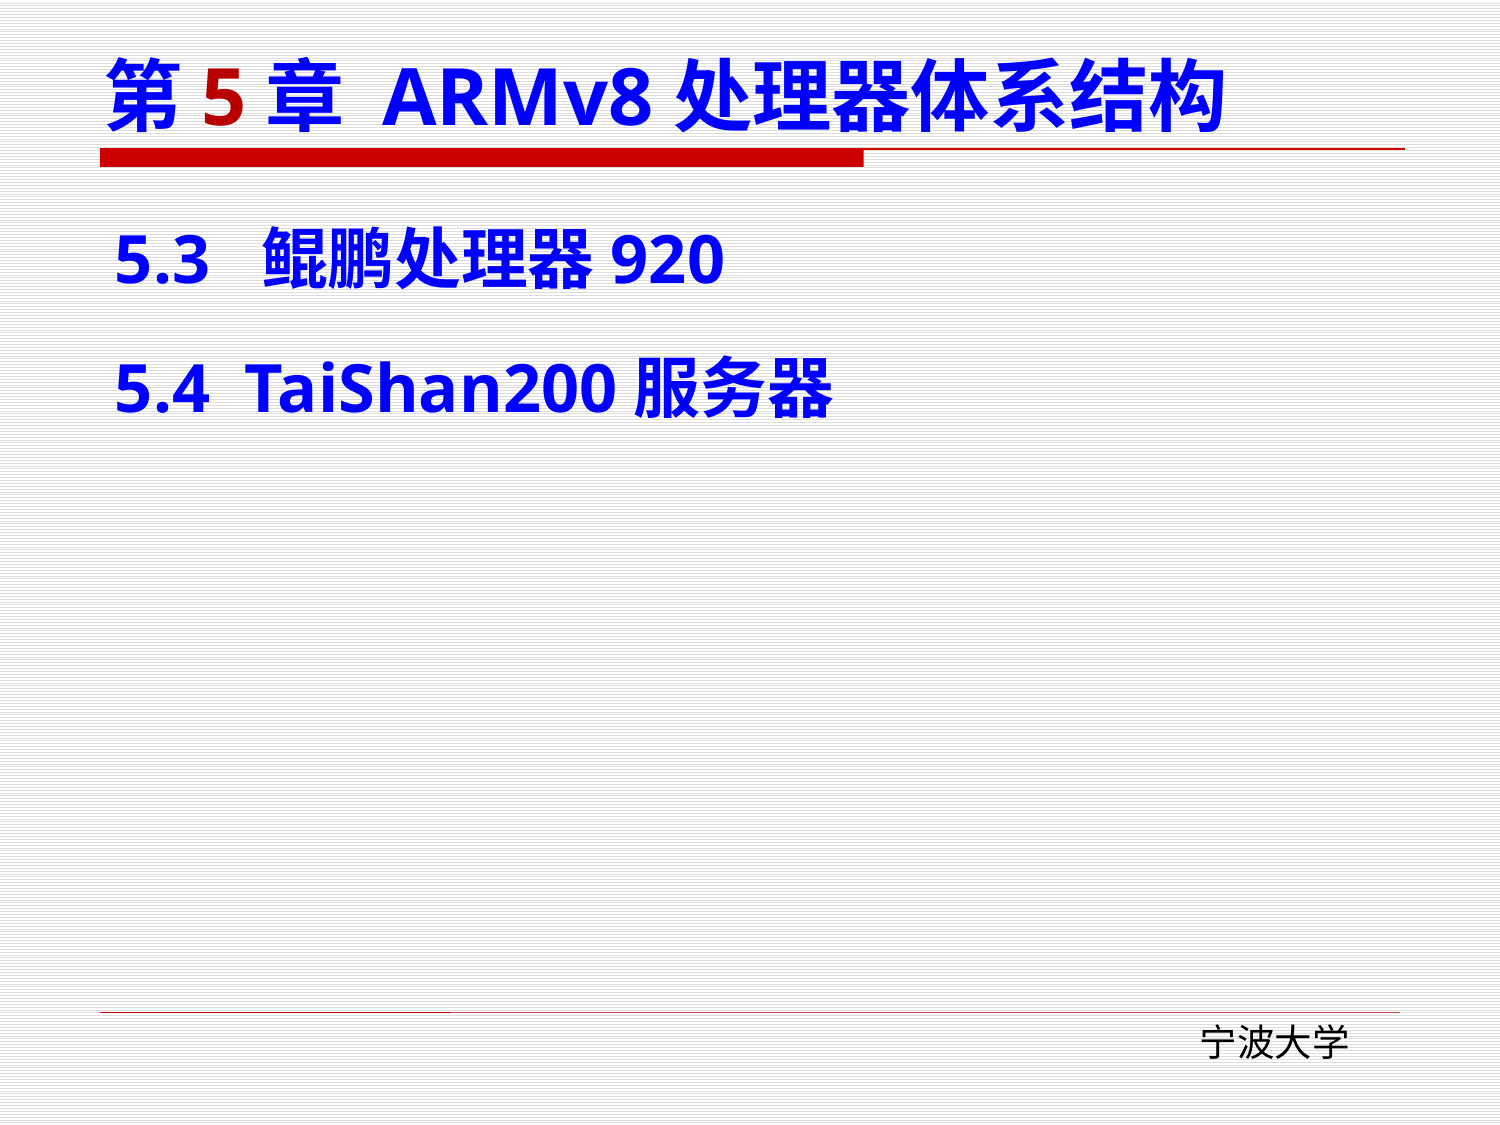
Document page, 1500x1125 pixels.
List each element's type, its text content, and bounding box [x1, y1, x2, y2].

title 第5章 ARMv8处理器体系结构 [88, 42, 1448, 149]
text_box 5.3 鲲鹏处理器920 5.4 TaiShan200服务器 [100, 172, 1400, 434]
